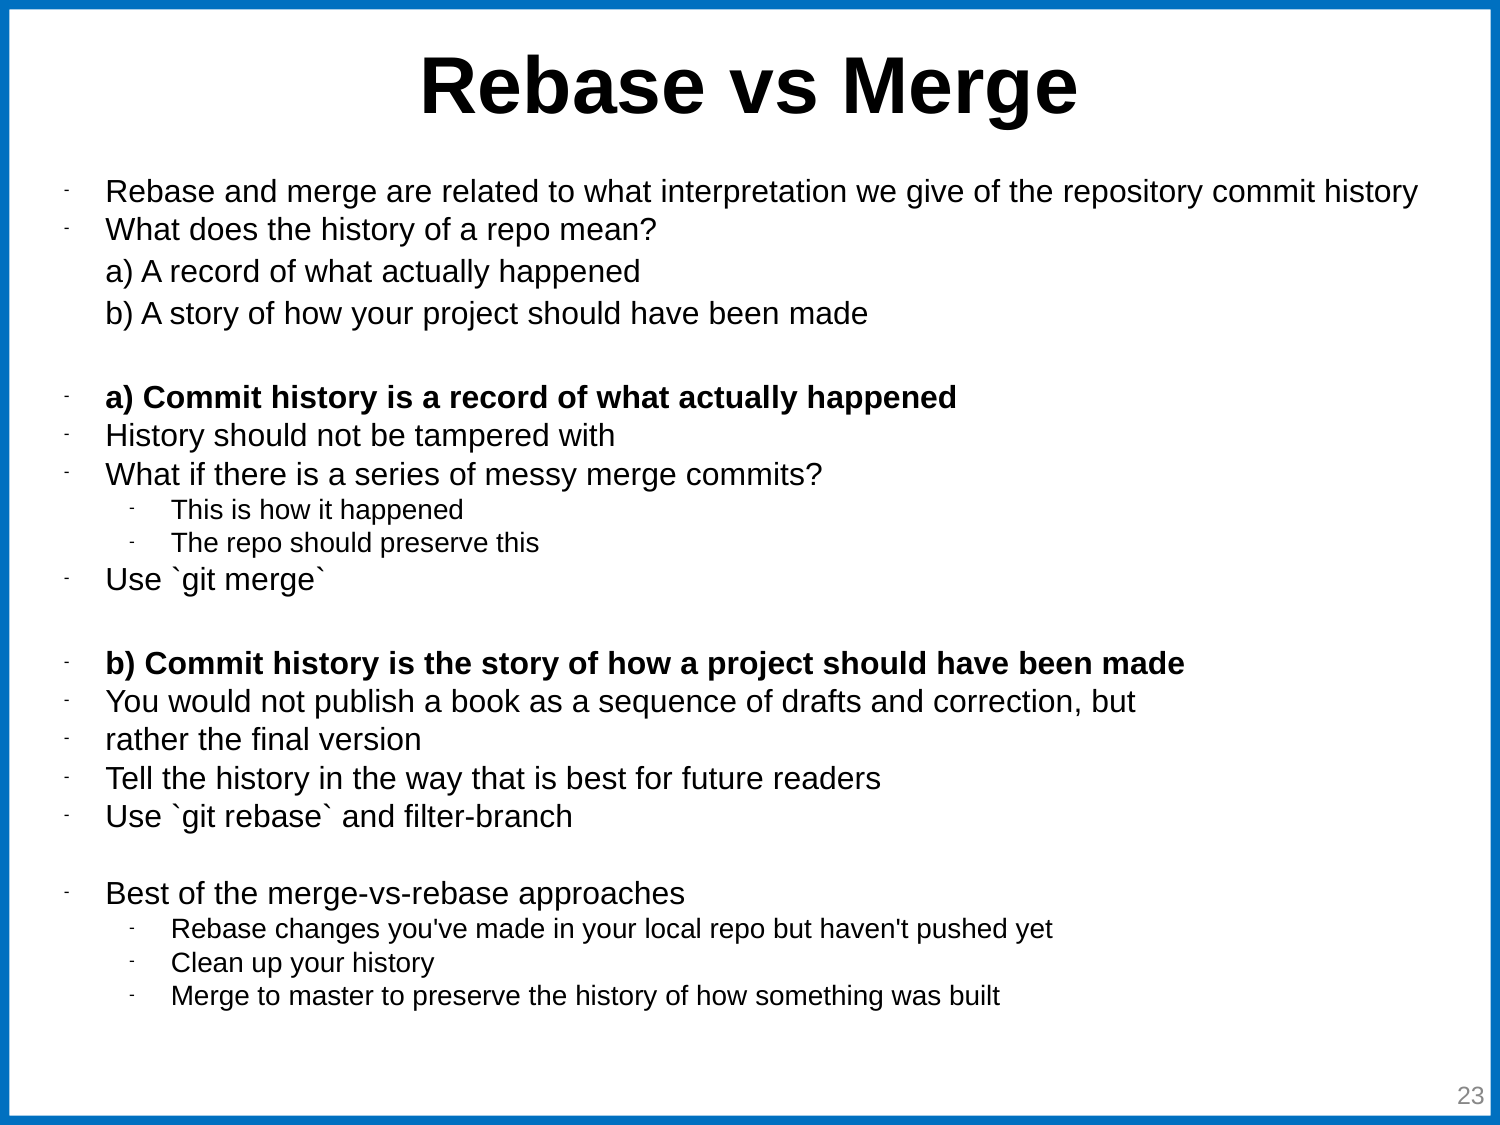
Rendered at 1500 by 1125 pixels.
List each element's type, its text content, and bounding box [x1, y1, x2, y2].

slide_number ‹#› [1149, 1065, 1500, 1125]
list Rebase and merge are related to what interpretation we give of the repository commit history What does the history of a repo mean? a) A record of what actually happened b) A story of how your project should have been made a) Commit history is a record of what actually happened History should not be tampered with What if there is a series of messy merge commits? This is how it happened The repo should preserve this Use `git merge` b) Commit history is the story of how a project should have been made You would not publish a book as a sequence of drafts and correction, but rather the final version Tell the history in the way that is best for future readers Use `git rebase` and filter-branch Best of the merge-vs-rebase approaches Rebase changes you've made in your local repo but haven't pushed yet Clean up your history Merge to master to preserve the history of how something was built [24, 162, 1475, 1025]
title Rebase vs Merge [24, 24, 1475, 138]
